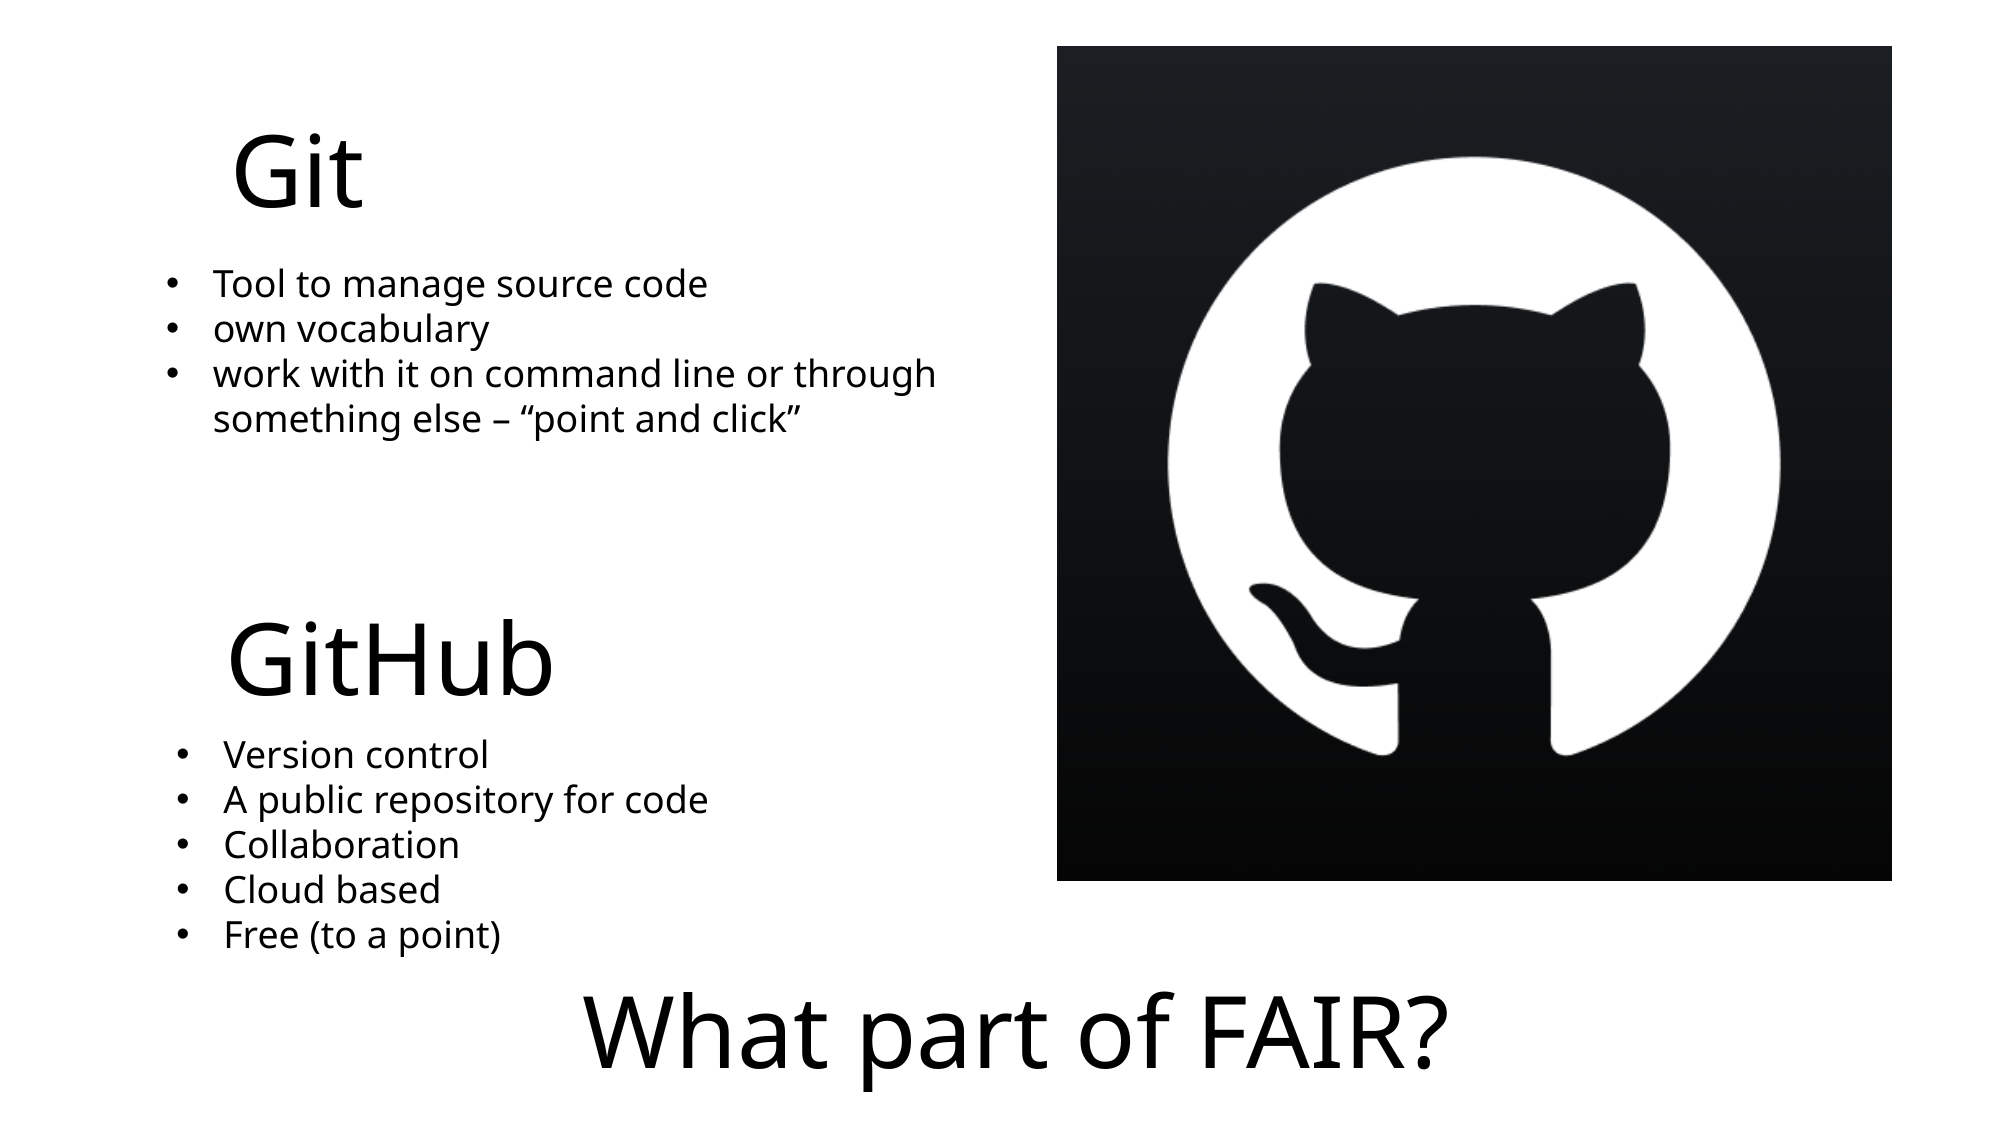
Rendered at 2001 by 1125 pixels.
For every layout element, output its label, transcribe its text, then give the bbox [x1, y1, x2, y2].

text_box Version control A public repository for code Collaboration Cloud based Free (to a point) [161, 723, 735, 1009]
text_box GitHub [211, 587, 573, 723]
text_box Tool to manage source code own vocabulary work with it on command line or through something else – “point and click” [151, 252, 1030, 537]
text_box What part of FAIR? [567, 960, 1466, 1096]
picture [1057, 46, 1892, 881]
text_box Git [215, 99, 380, 235]
